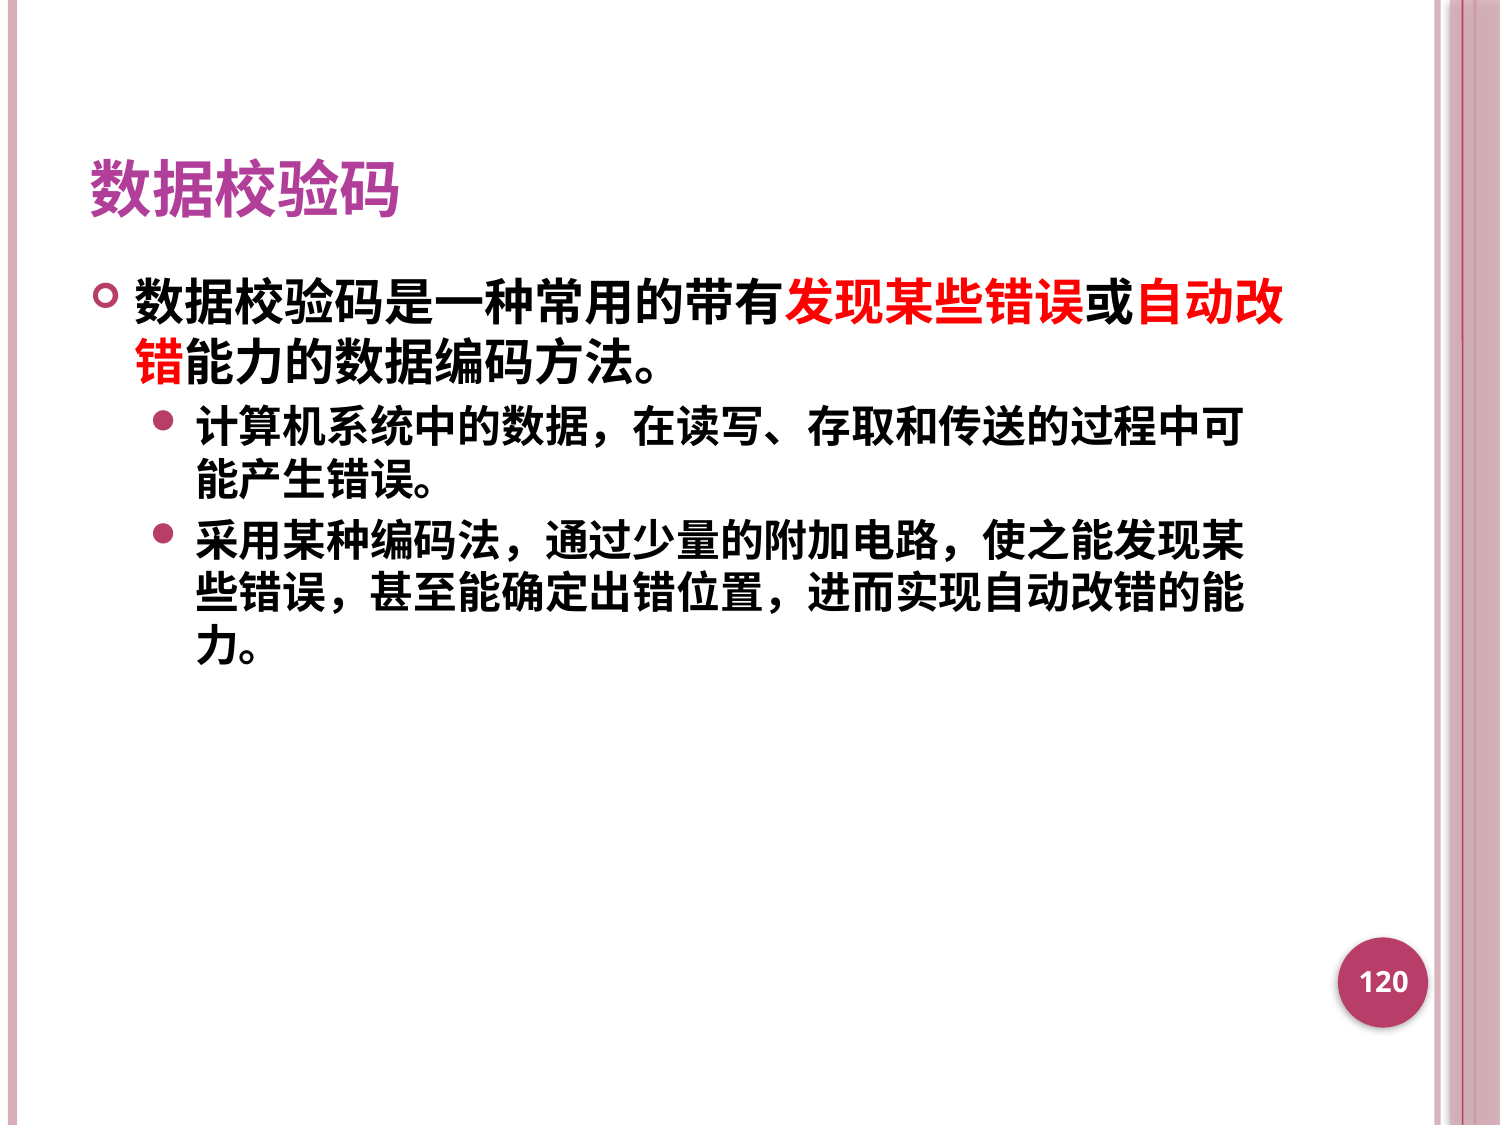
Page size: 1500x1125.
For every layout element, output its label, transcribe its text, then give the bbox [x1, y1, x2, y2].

title 数据校验码 [75, 45, 1300, 233]
list 数据校验码是一种常用的带有发现某些错误或自动改错能力的数据编码方法。 计算机系统中的数据，在读写、存取和传送的过程中可能产生错误。 采用某种编码法，通过少量的附加电路，使之能发现某些错误，甚至能确定出错位置，进而实现自动改错的能力。 [75, 262, 1300, 1062]
slide_number 120 [1333, 940, 1434, 1026]
